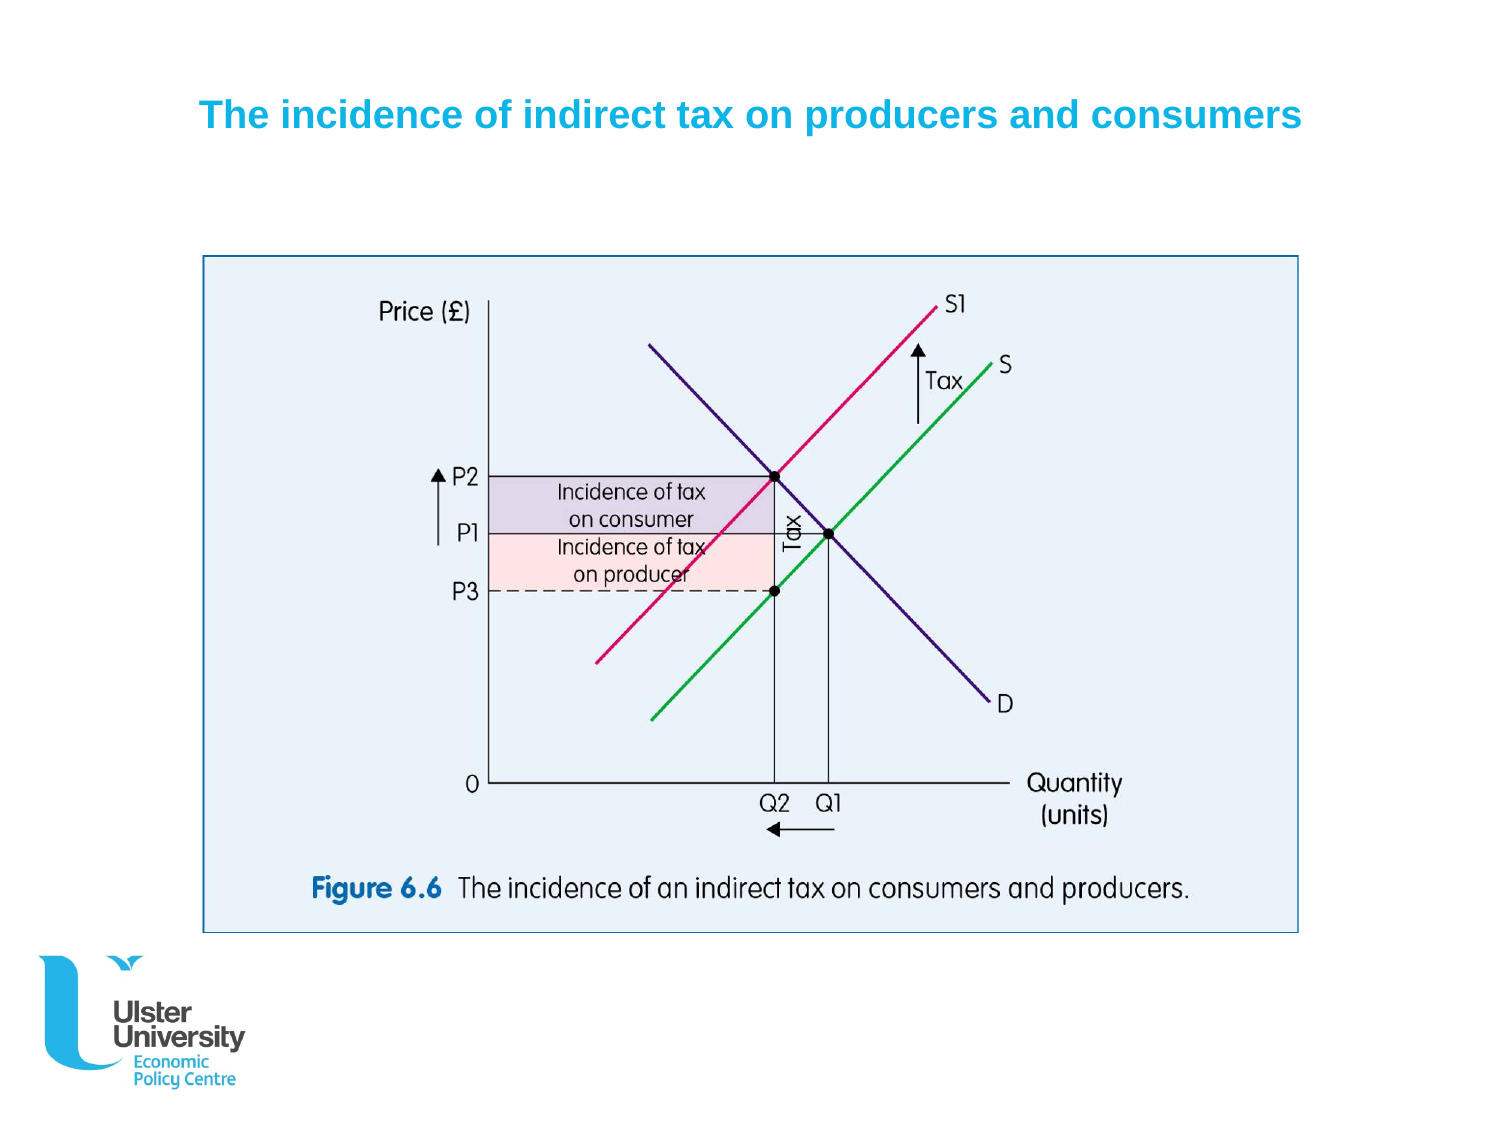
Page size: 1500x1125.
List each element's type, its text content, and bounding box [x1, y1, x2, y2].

picture [5, 255, 1299, 1118]
title The incidence of indirect tax on producers and consumers [76, 66, 1425, 159]
